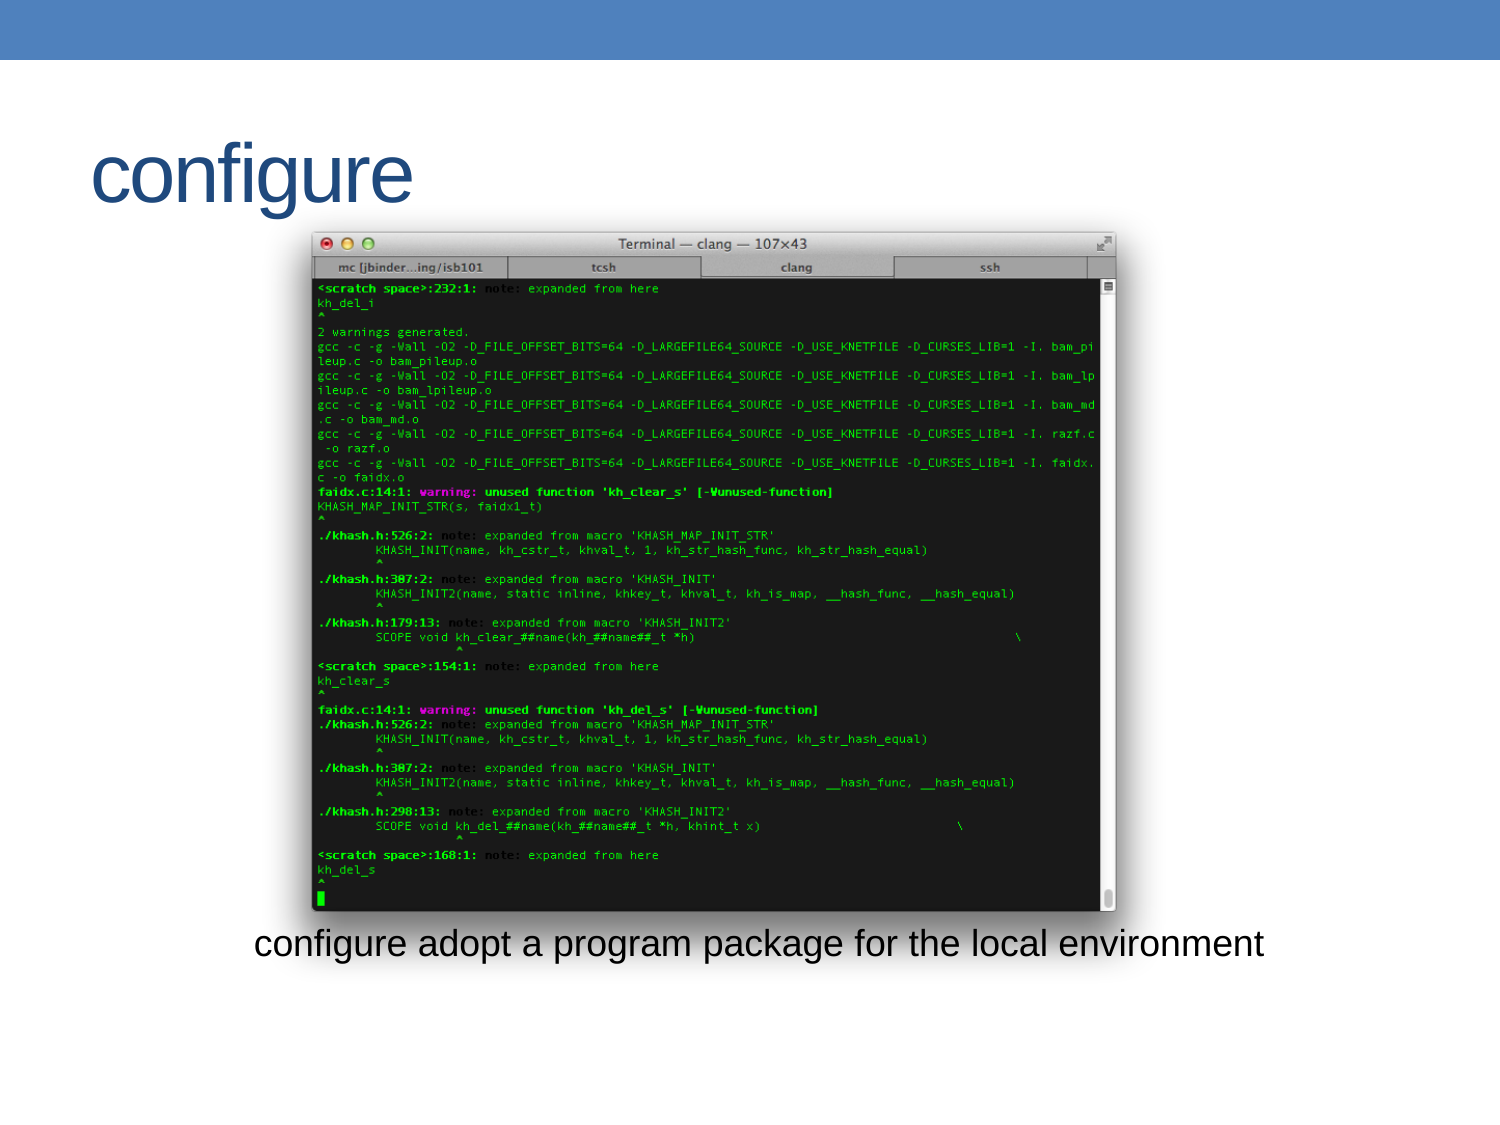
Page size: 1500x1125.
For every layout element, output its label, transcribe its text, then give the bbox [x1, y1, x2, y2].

picture [253, 196, 1175, 993]
text_box configure adopt a program package for the local environment [253, 856, 1294, 1026]
title configure [75, 87, 1425, 250]
